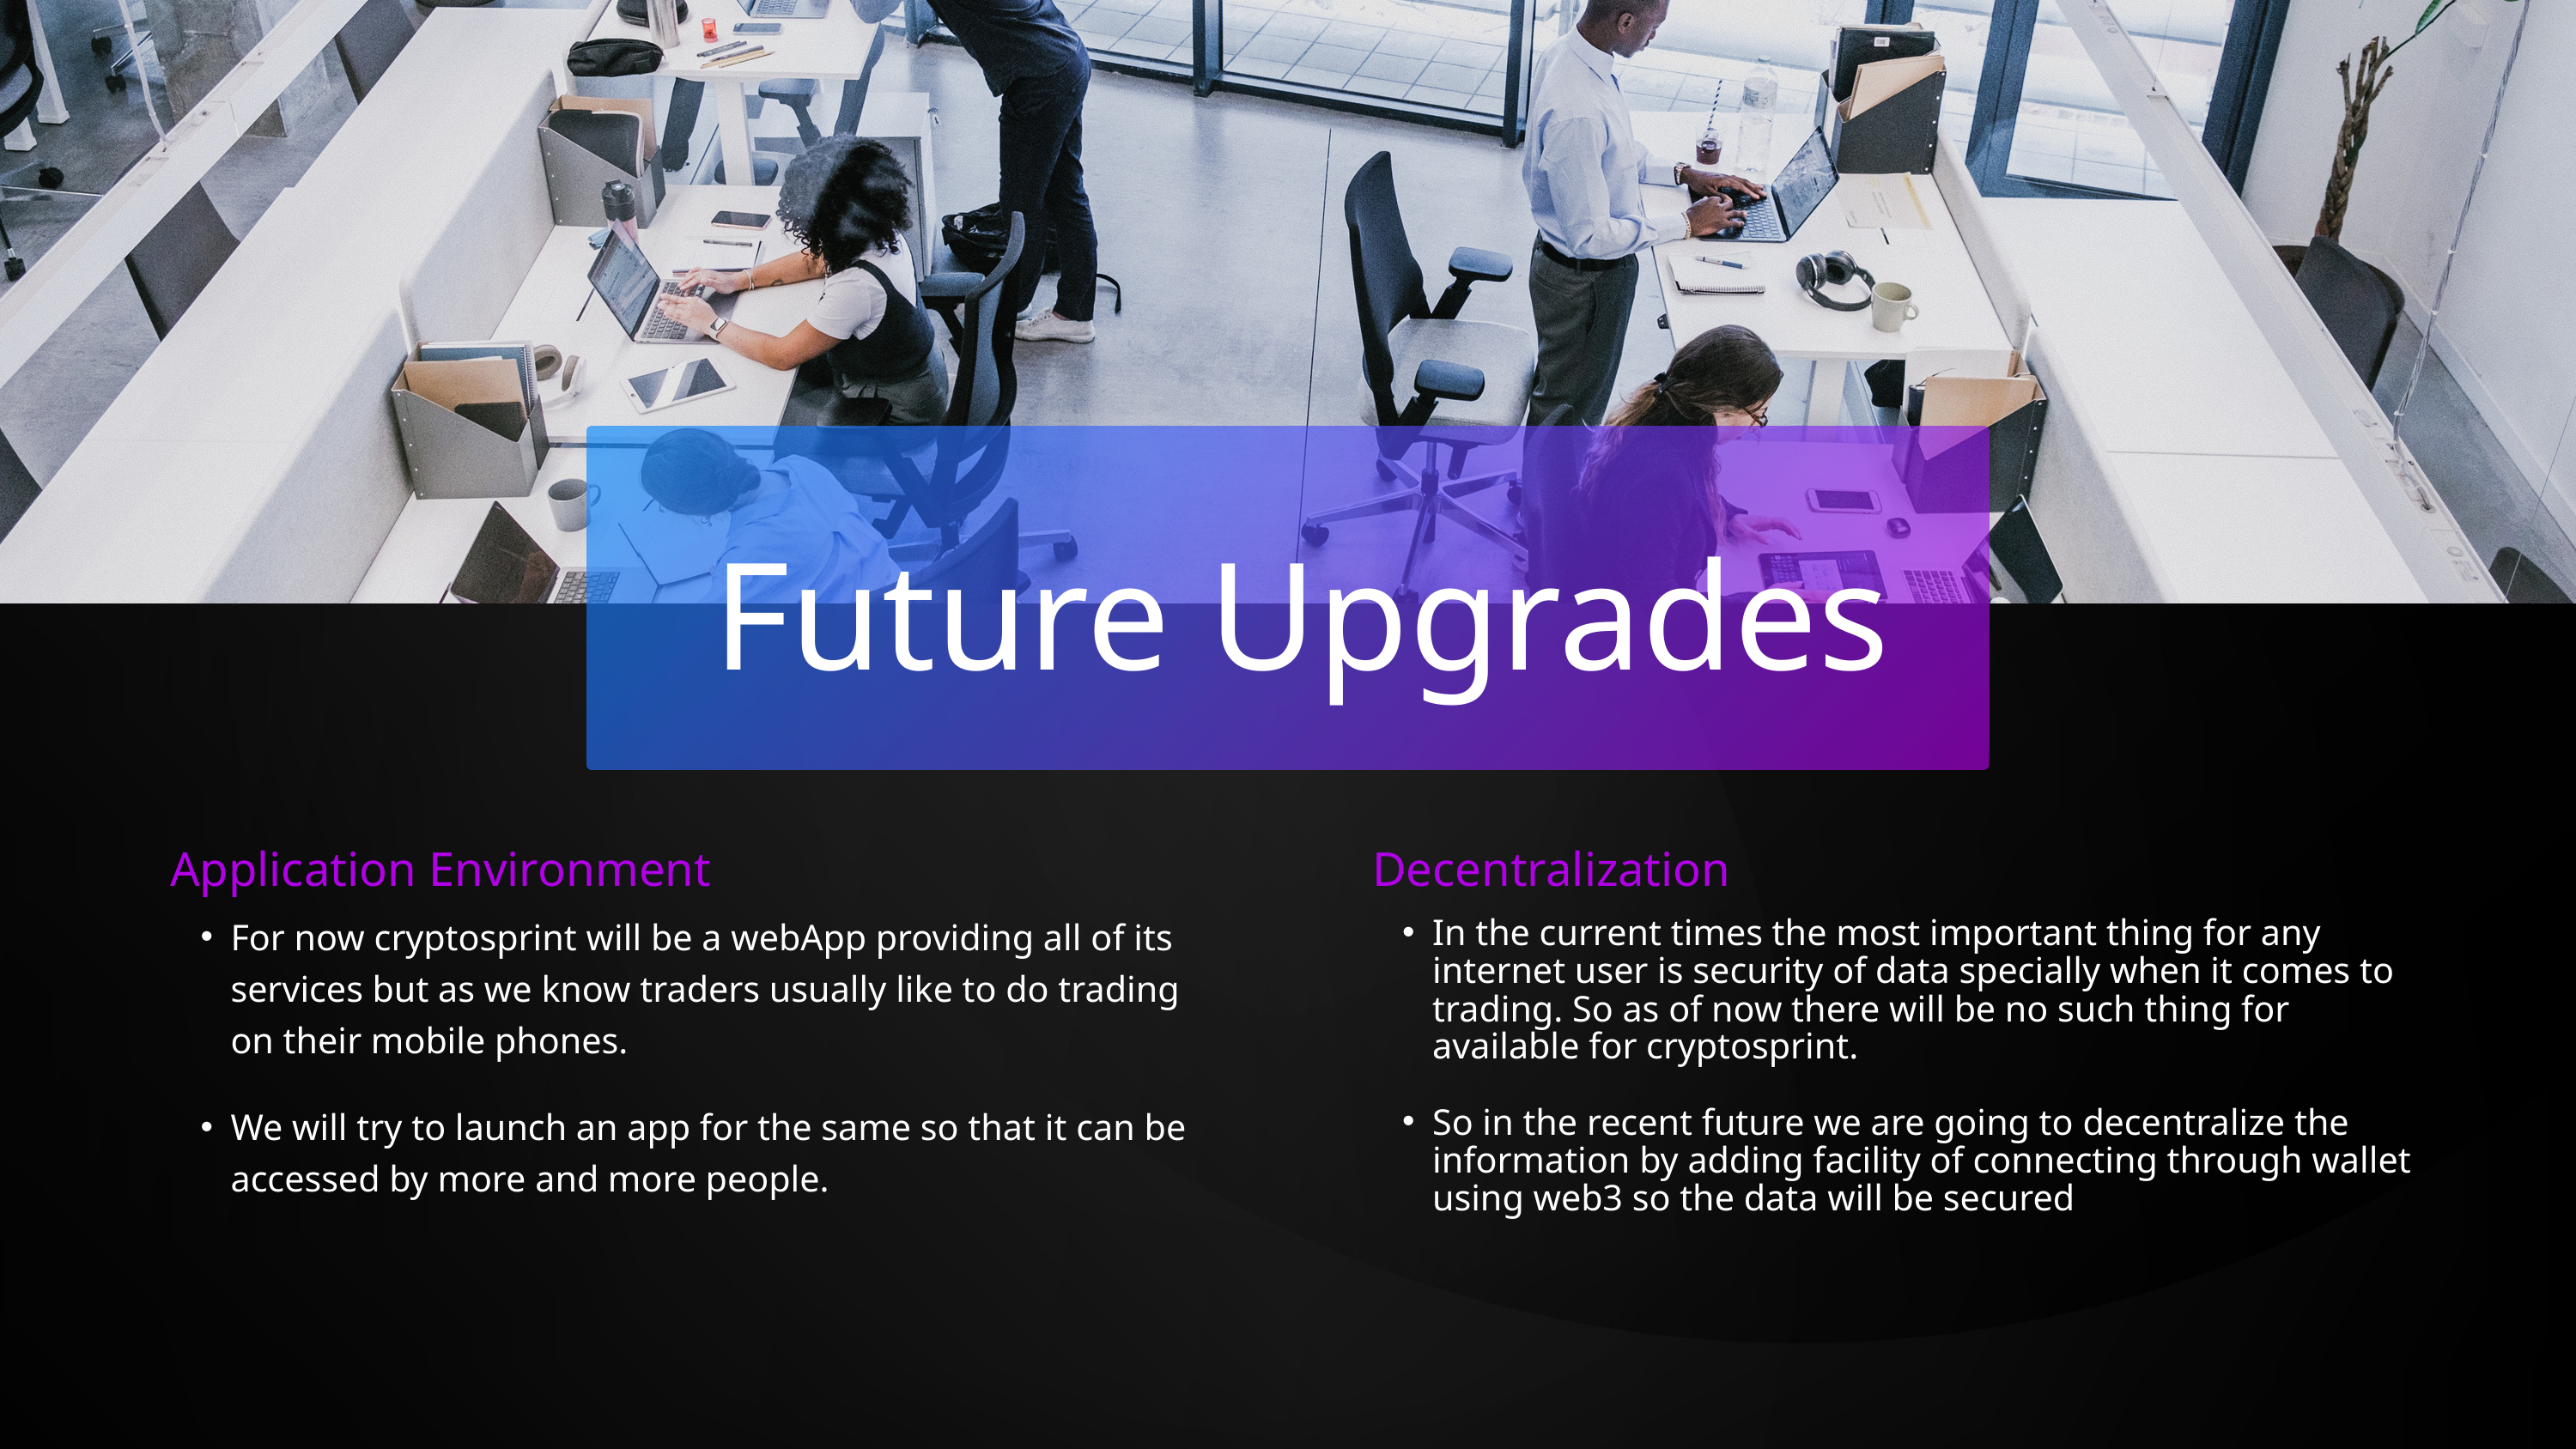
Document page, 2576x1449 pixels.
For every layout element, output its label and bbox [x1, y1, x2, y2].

text_box [586, 426, 1990, 771]
picture [0, 0, 2576, 1449]
